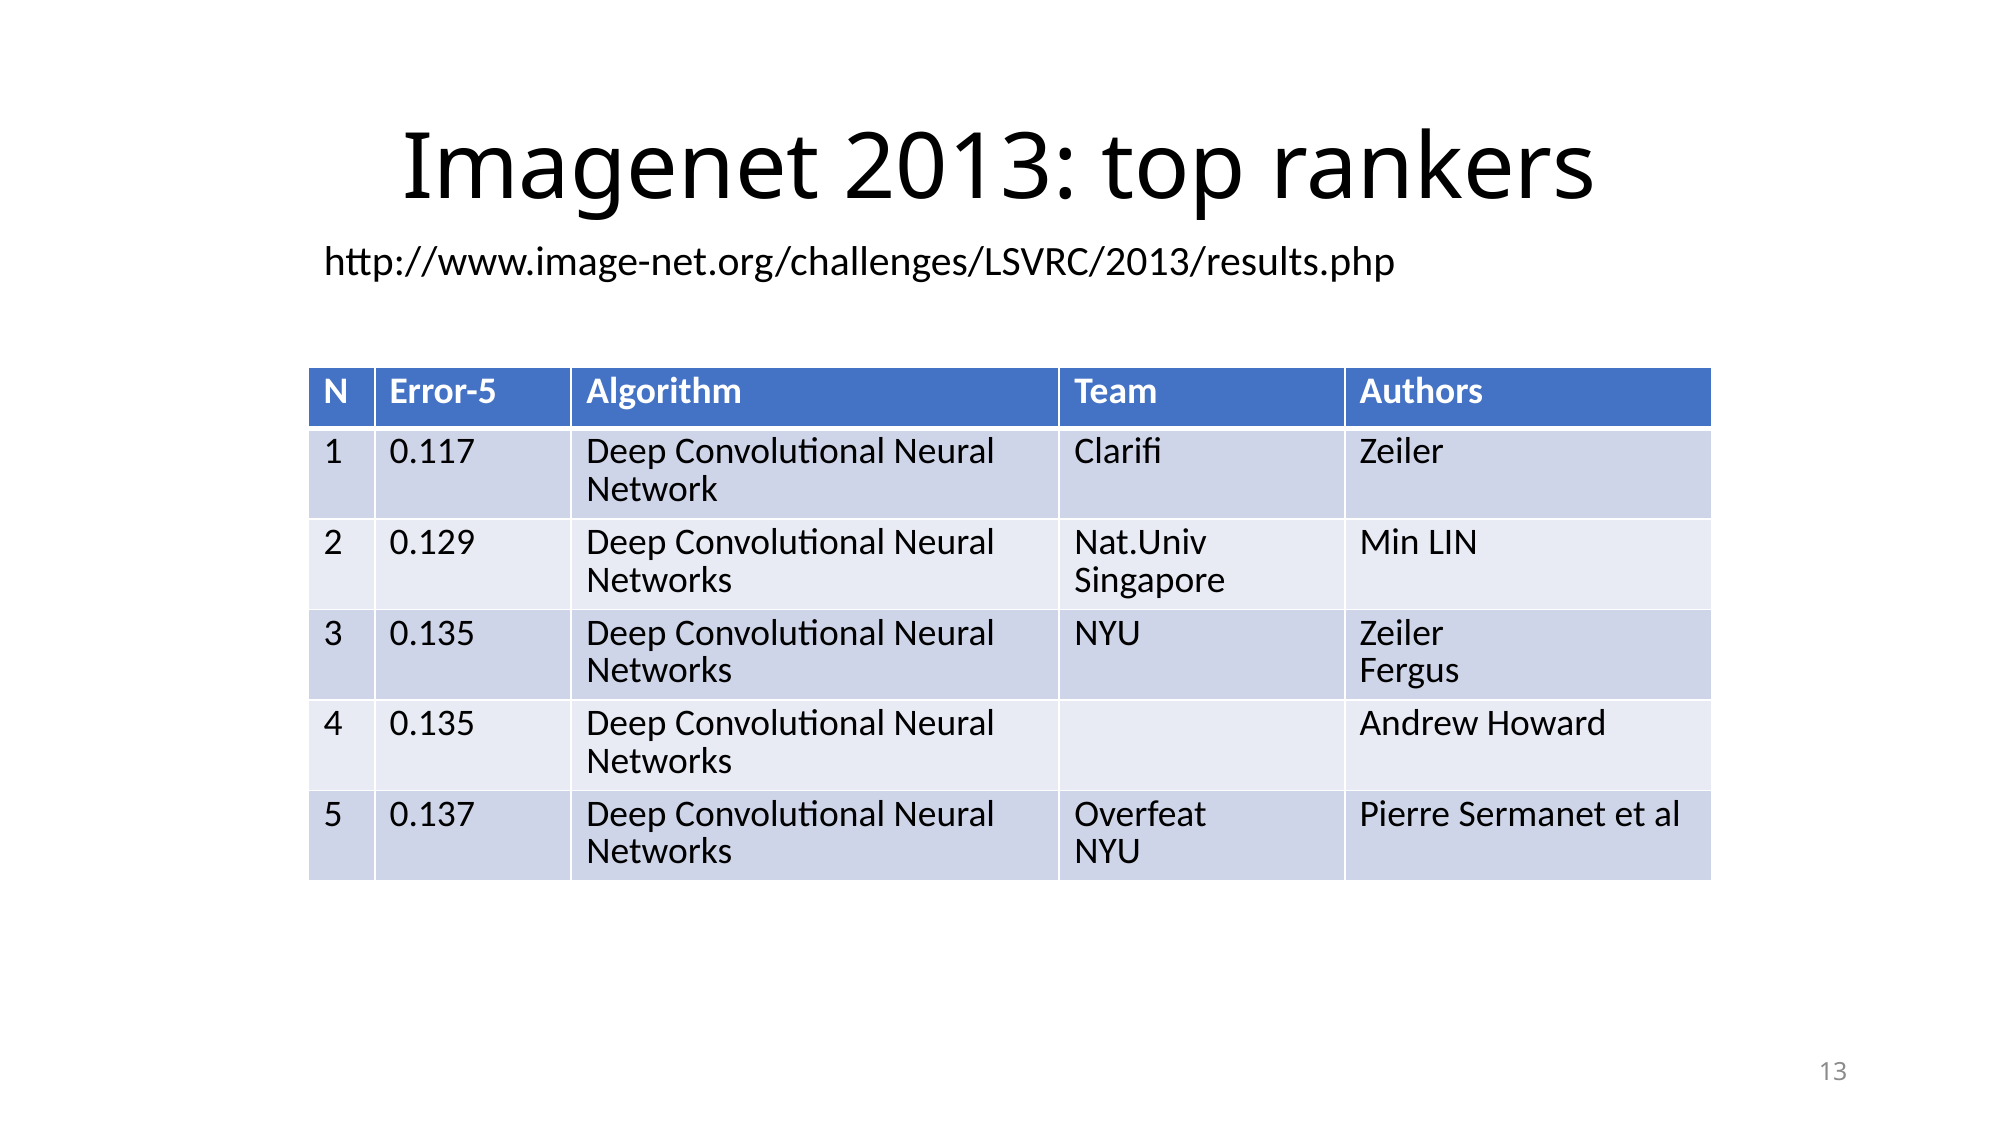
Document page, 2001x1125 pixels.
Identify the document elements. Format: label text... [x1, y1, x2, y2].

table_cell Deep Convolutional Neural Networks [572, 610, 1058, 699]
table_cell 0.137 [376, 791, 570, 880]
table_cell Overfeat NYU [1060, 791, 1344, 880]
table_cell 0.117 [376, 431, 570, 518]
table_cell Nat.Univ Singapore [1060, 520, 1344, 609]
table_cell 0.135 [376, 610, 570, 699]
table_cell Clarifi [1060, 431, 1344, 518]
table_cell 1 [309, 431, 374, 518]
list http://www.image-net.org/challenges/LSVRC/2013/results.php [308, 231, 1688, 367]
table_header N [309, 368, 374, 426]
table_cell Deep Convolutional Neural Networks [572, 520, 1058, 609]
table_header Authors [1346, 368, 1711, 426]
table_cell 0.135 [376, 701, 570, 790]
table_header Error-5 [376, 368, 570, 426]
table_cell [1060, 701, 1344, 790]
table_cell Deep Convolutional Neural Network [572, 431, 1058, 518]
title Imagenet 2013: top rankers [137, 59, 1863, 278]
table_cell Deep Convolutional Neural Networks [572, 791, 1058, 880]
table_cell 5 [309, 791, 374, 880]
table_cell 3 [309, 610, 374, 699]
table_cell 4 [309, 701, 374, 790]
table_cell Zeiler [1346, 431, 1711, 518]
slide_number 13 [1412, 1042, 1863, 1103]
table_cell Andrew Howard [1346, 701, 1711, 790]
table_cell 0.129 [376, 520, 570, 609]
table_cell Zeiler Fergus [1346, 610, 1711, 699]
table_header Team [1060, 368, 1344, 426]
table_cell Pierre Sermanet et al [1346, 791, 1711, 880]
table_cell 2 [309, 520, 374, 609]
table_cell Min LIN [1346, 520, 1711, 609]
table_cell NYU [1060, 610, 1344, 699]
table_cell Deep Convolutional Neural Networks [572, 701, 1058, 790]
table_header Algorithm [572, 368, 1058, 426]
